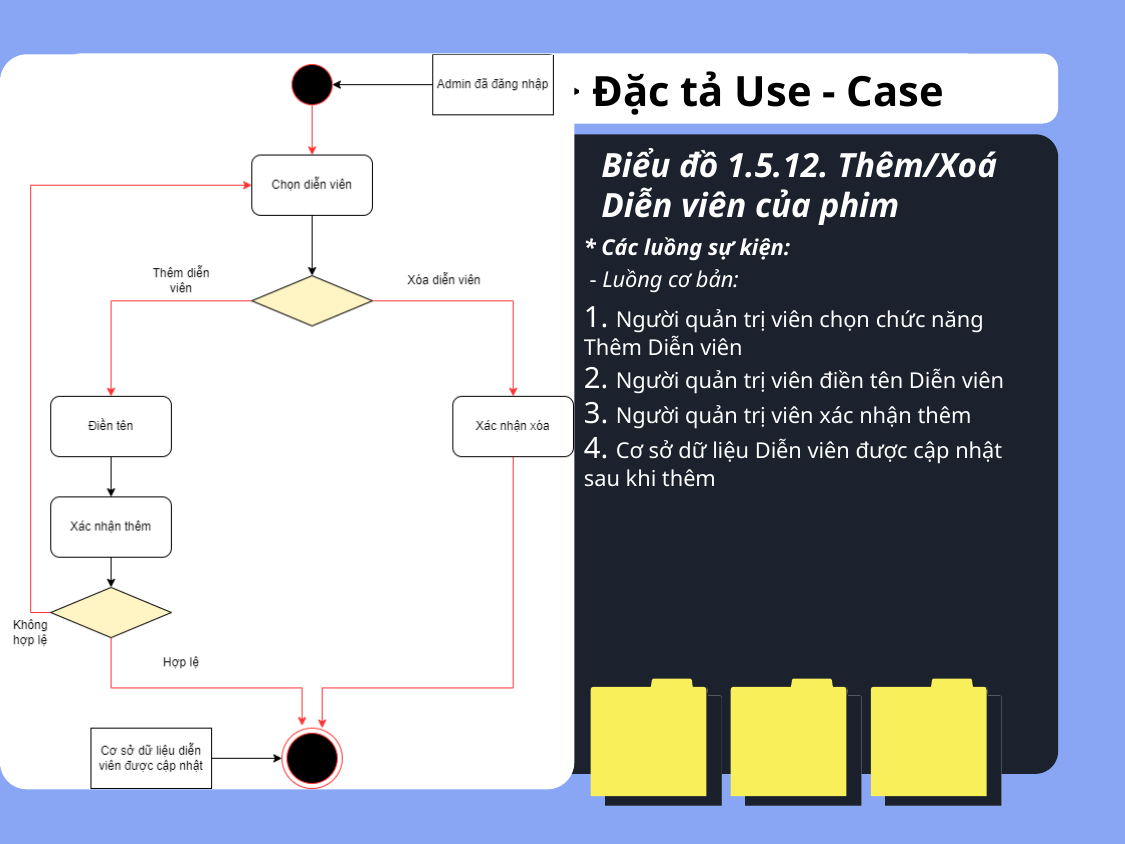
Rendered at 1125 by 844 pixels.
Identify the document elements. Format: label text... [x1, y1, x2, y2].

text_box Đặc tả yêu cầu >> Đặc tả Use - Case [208, 42, 1003, 137]
text_box * Các luồng sự kiện: - Luồng cơ bản: 1. Người quản trị viên chọn chức năng Thêm Diễn viên 2. Người quản trị viên điền tên Diễn viên 3. Người quản trị viên xác nhận thêm 4. Cơ sở dữ liệu Diễn viên được cập nhật sau khi thêm [579, 218, 1060, 707]
picture [0, 54, 575, 790]
title Biểu đồ 1.5.12. Thêm/Xoá Diễn viên của phim [586, 136, 1044, 218]
